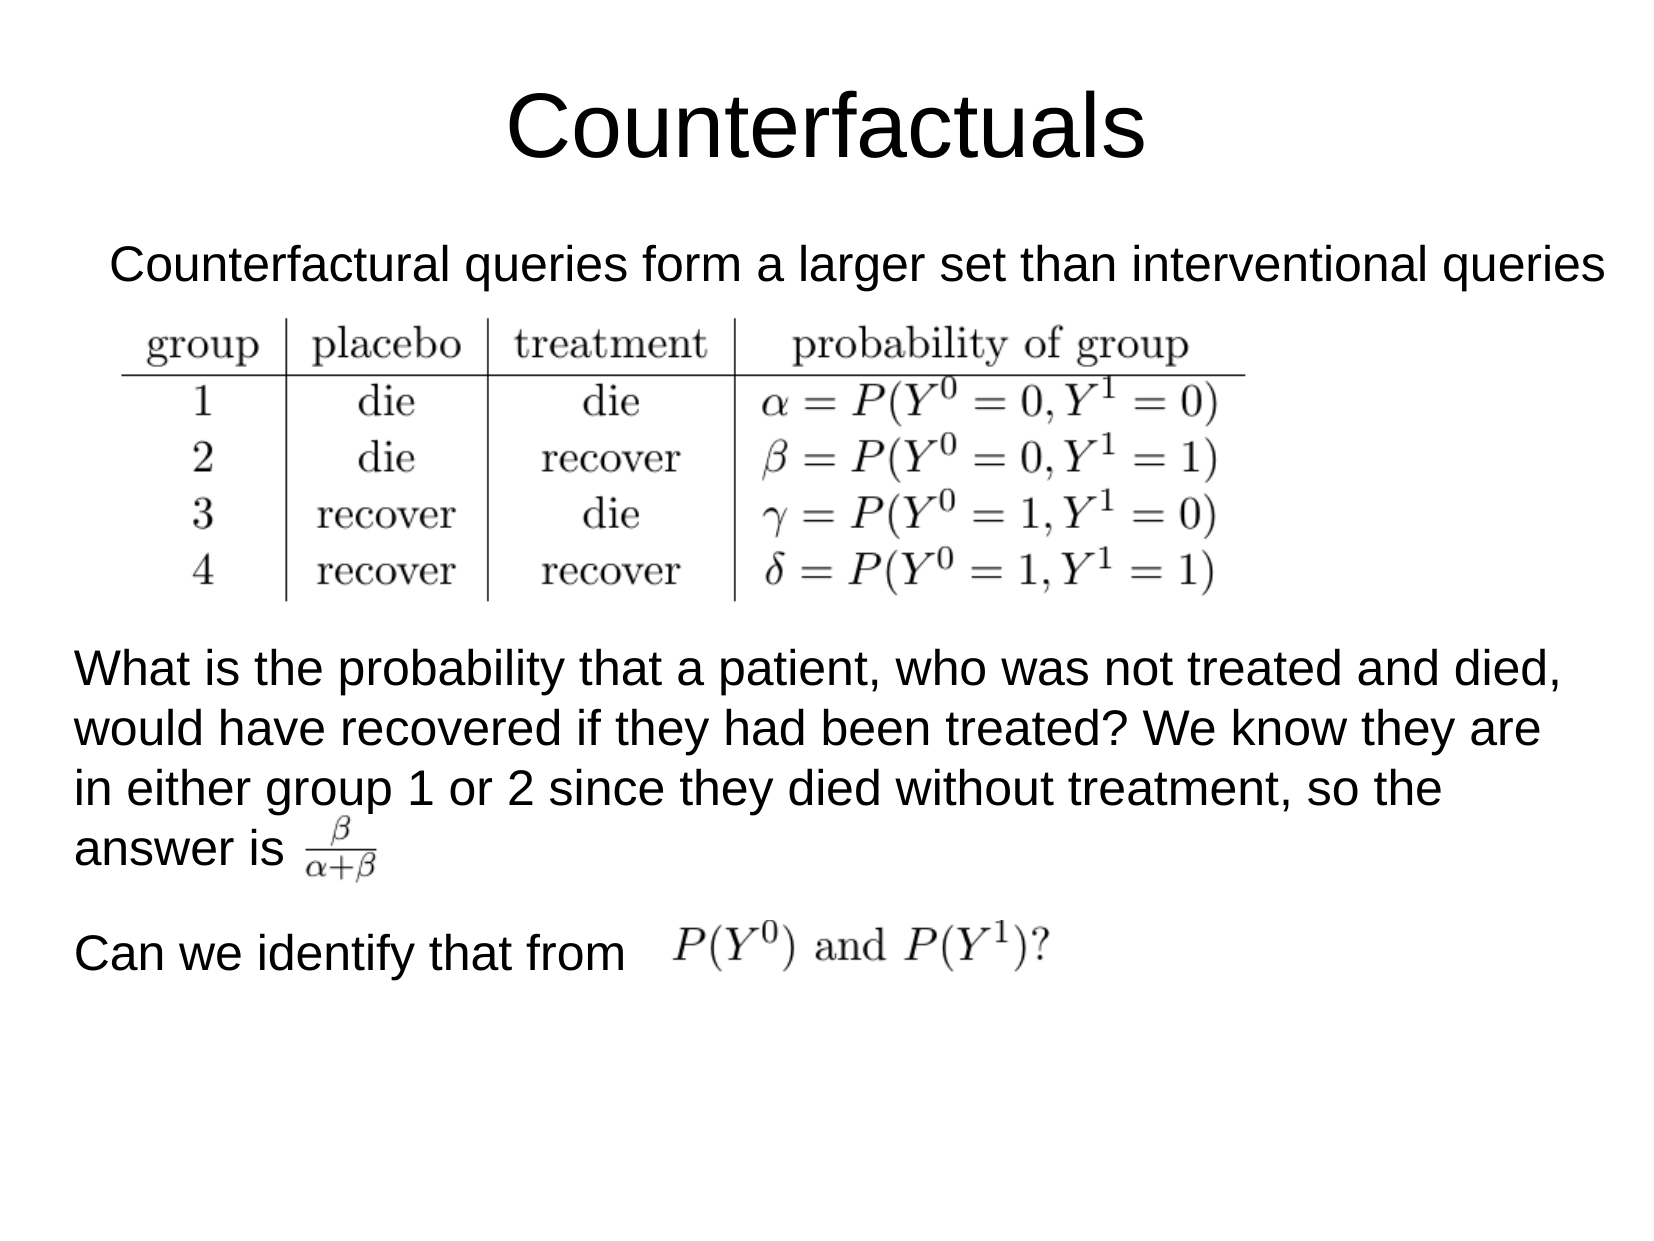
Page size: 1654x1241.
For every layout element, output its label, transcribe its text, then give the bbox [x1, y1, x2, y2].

picture [295, 814, 383, 886]
text_box Counterfactural queries form a larger set than interventional queries [94, 224, 1654, 296]
picture [106, 295, 1294, 615]
text_box What is the probability that a patient, who was not treated and died, would have recovered if they had been treated? We know they are in either group 1 or 2 since they died without treatment, so the answer is Can we identify that from [58, 628, 1595, 1134]
picture [661, 920, 1056, 981]
text_box Counterfactuals [82, 17, 1571, 225]
